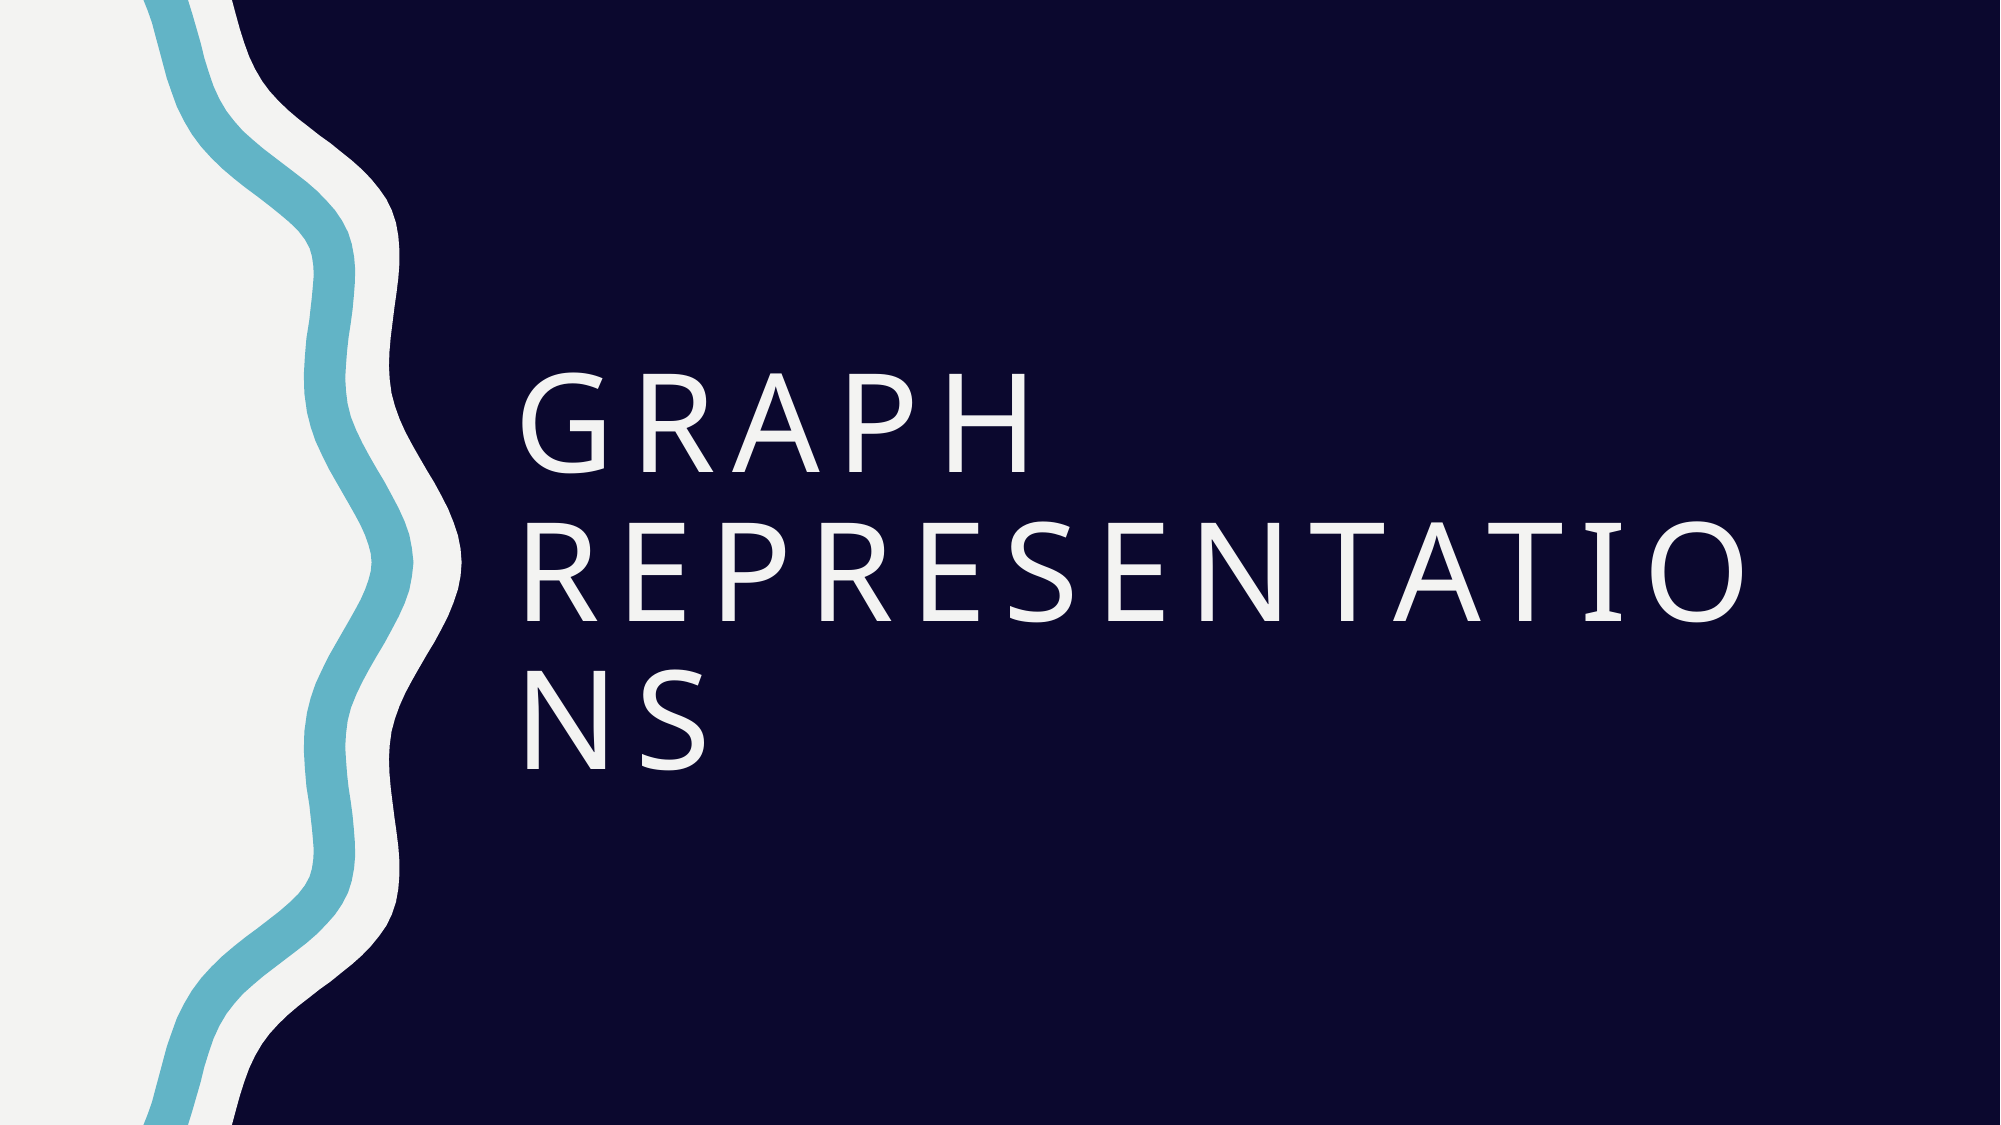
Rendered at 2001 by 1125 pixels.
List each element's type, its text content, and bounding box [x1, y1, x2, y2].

title Graph representations [499, 243, 1843, 911]
